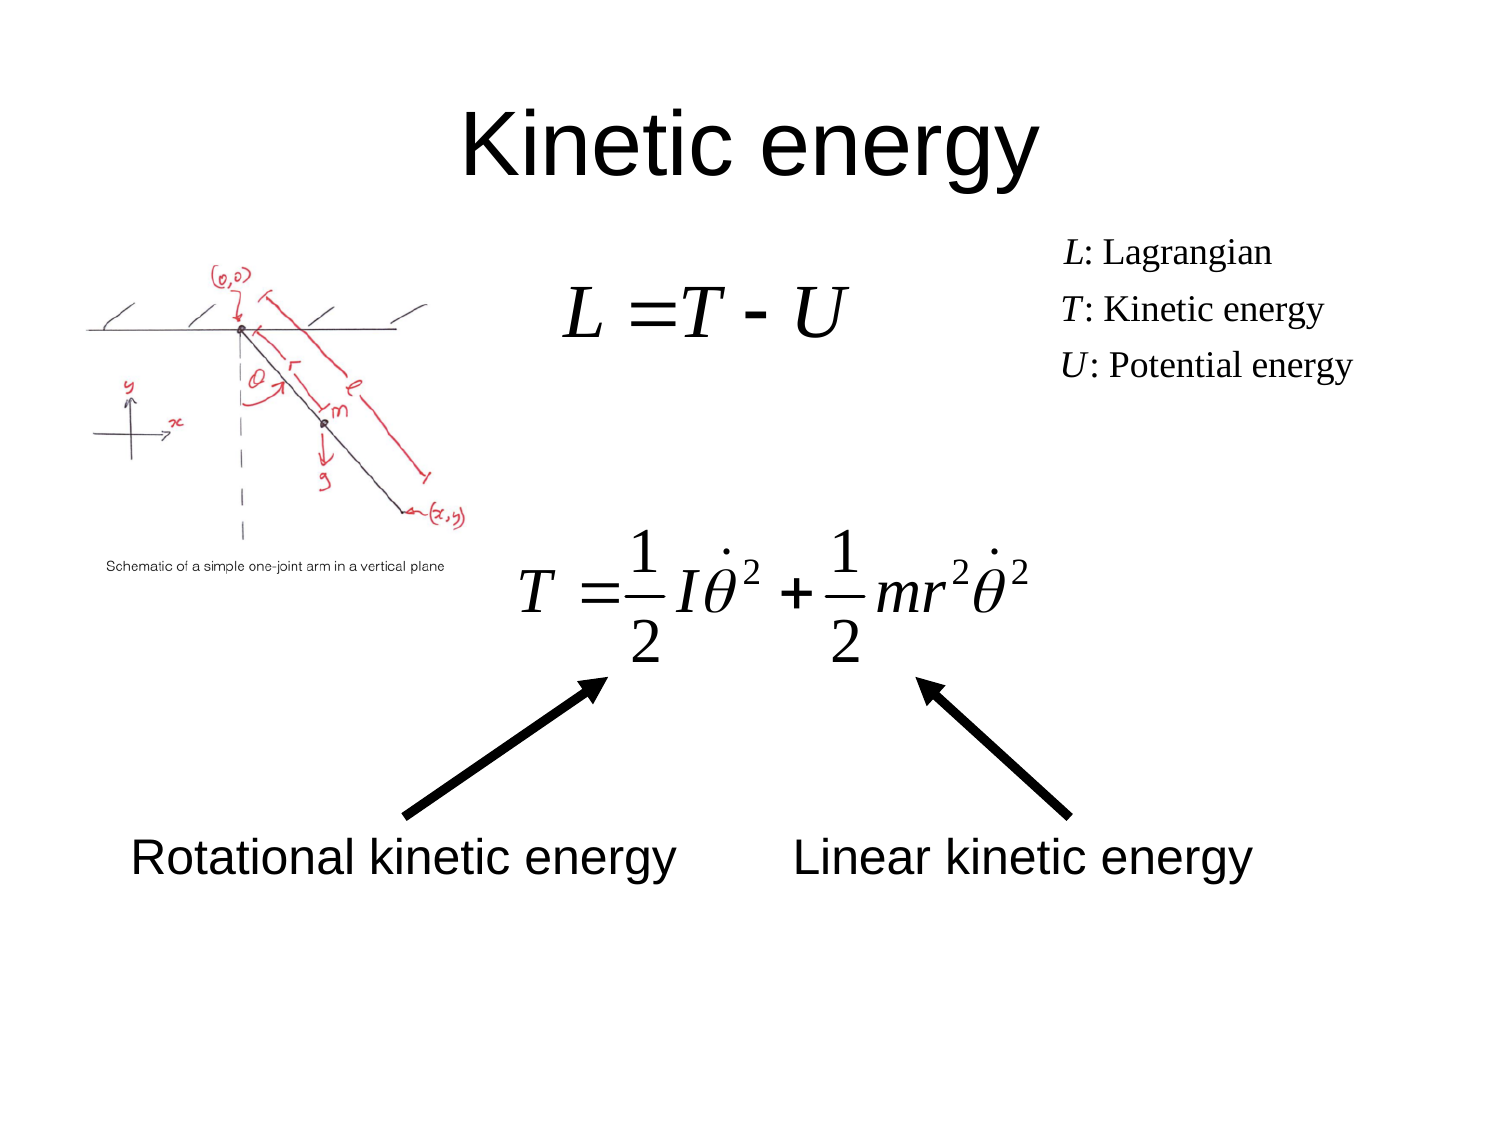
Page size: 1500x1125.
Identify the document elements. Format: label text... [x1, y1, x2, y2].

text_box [915, 676, 1070, 818]
text_box Linear kinetic energy [777, 817, 1362, 893]
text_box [1056, 229, 1362, 394]
title Kinetic energy [75, 45, 1425, 233]
text_box Rotational kinetic energy [115, 817, 693, 892]
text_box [403, 676, 609, 818]
picture [39, 225, 494, 594]
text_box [510, 511, 1040, 677]
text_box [548, 266, 868, 357]
